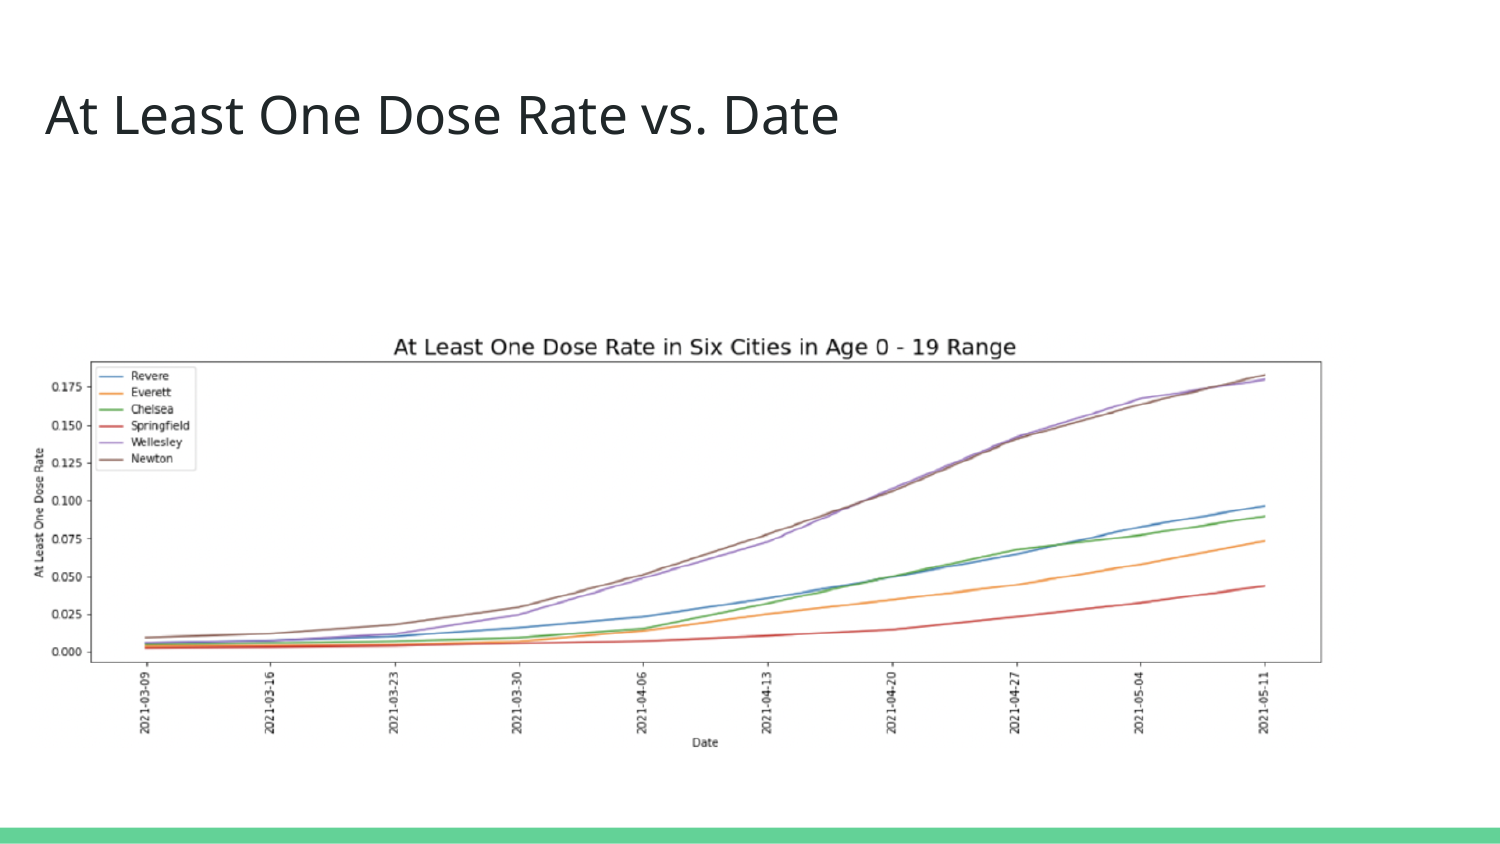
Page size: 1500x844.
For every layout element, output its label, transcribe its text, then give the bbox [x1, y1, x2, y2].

title At Least One Dose Rate vs. Date [30, 66, 1429, 161]
picture [30, 319, 1415, 749]
